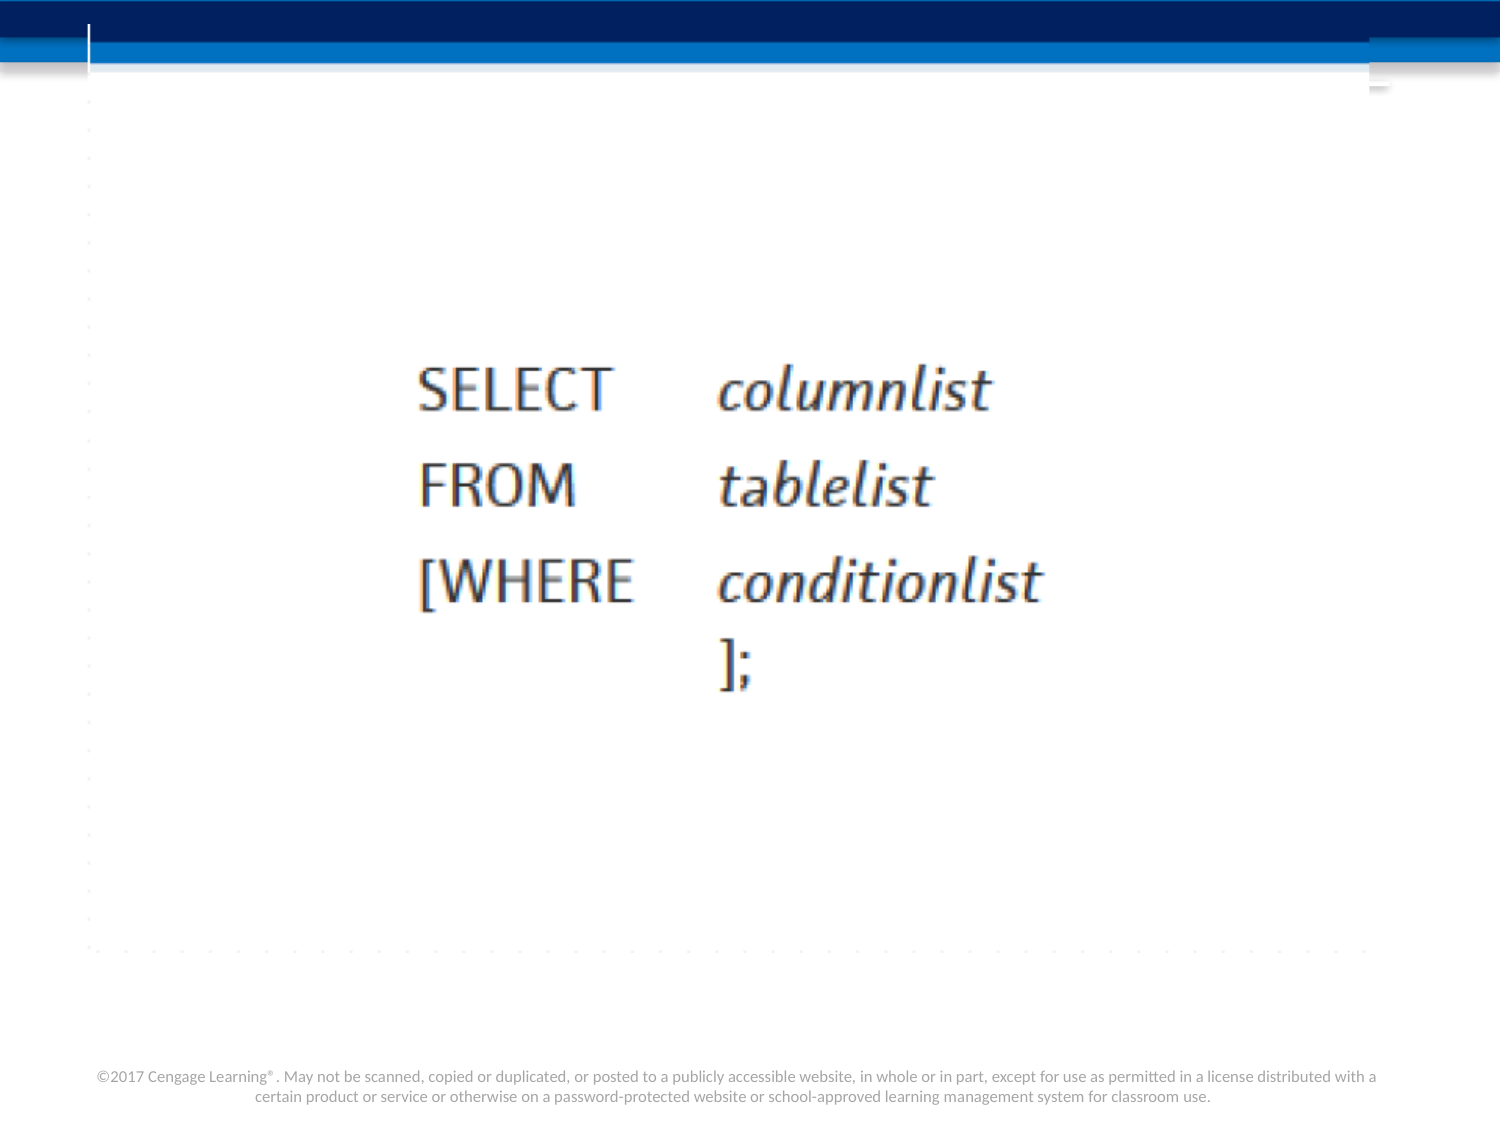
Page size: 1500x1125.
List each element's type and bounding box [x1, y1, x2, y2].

picture [87, 24, 1370, 954]
